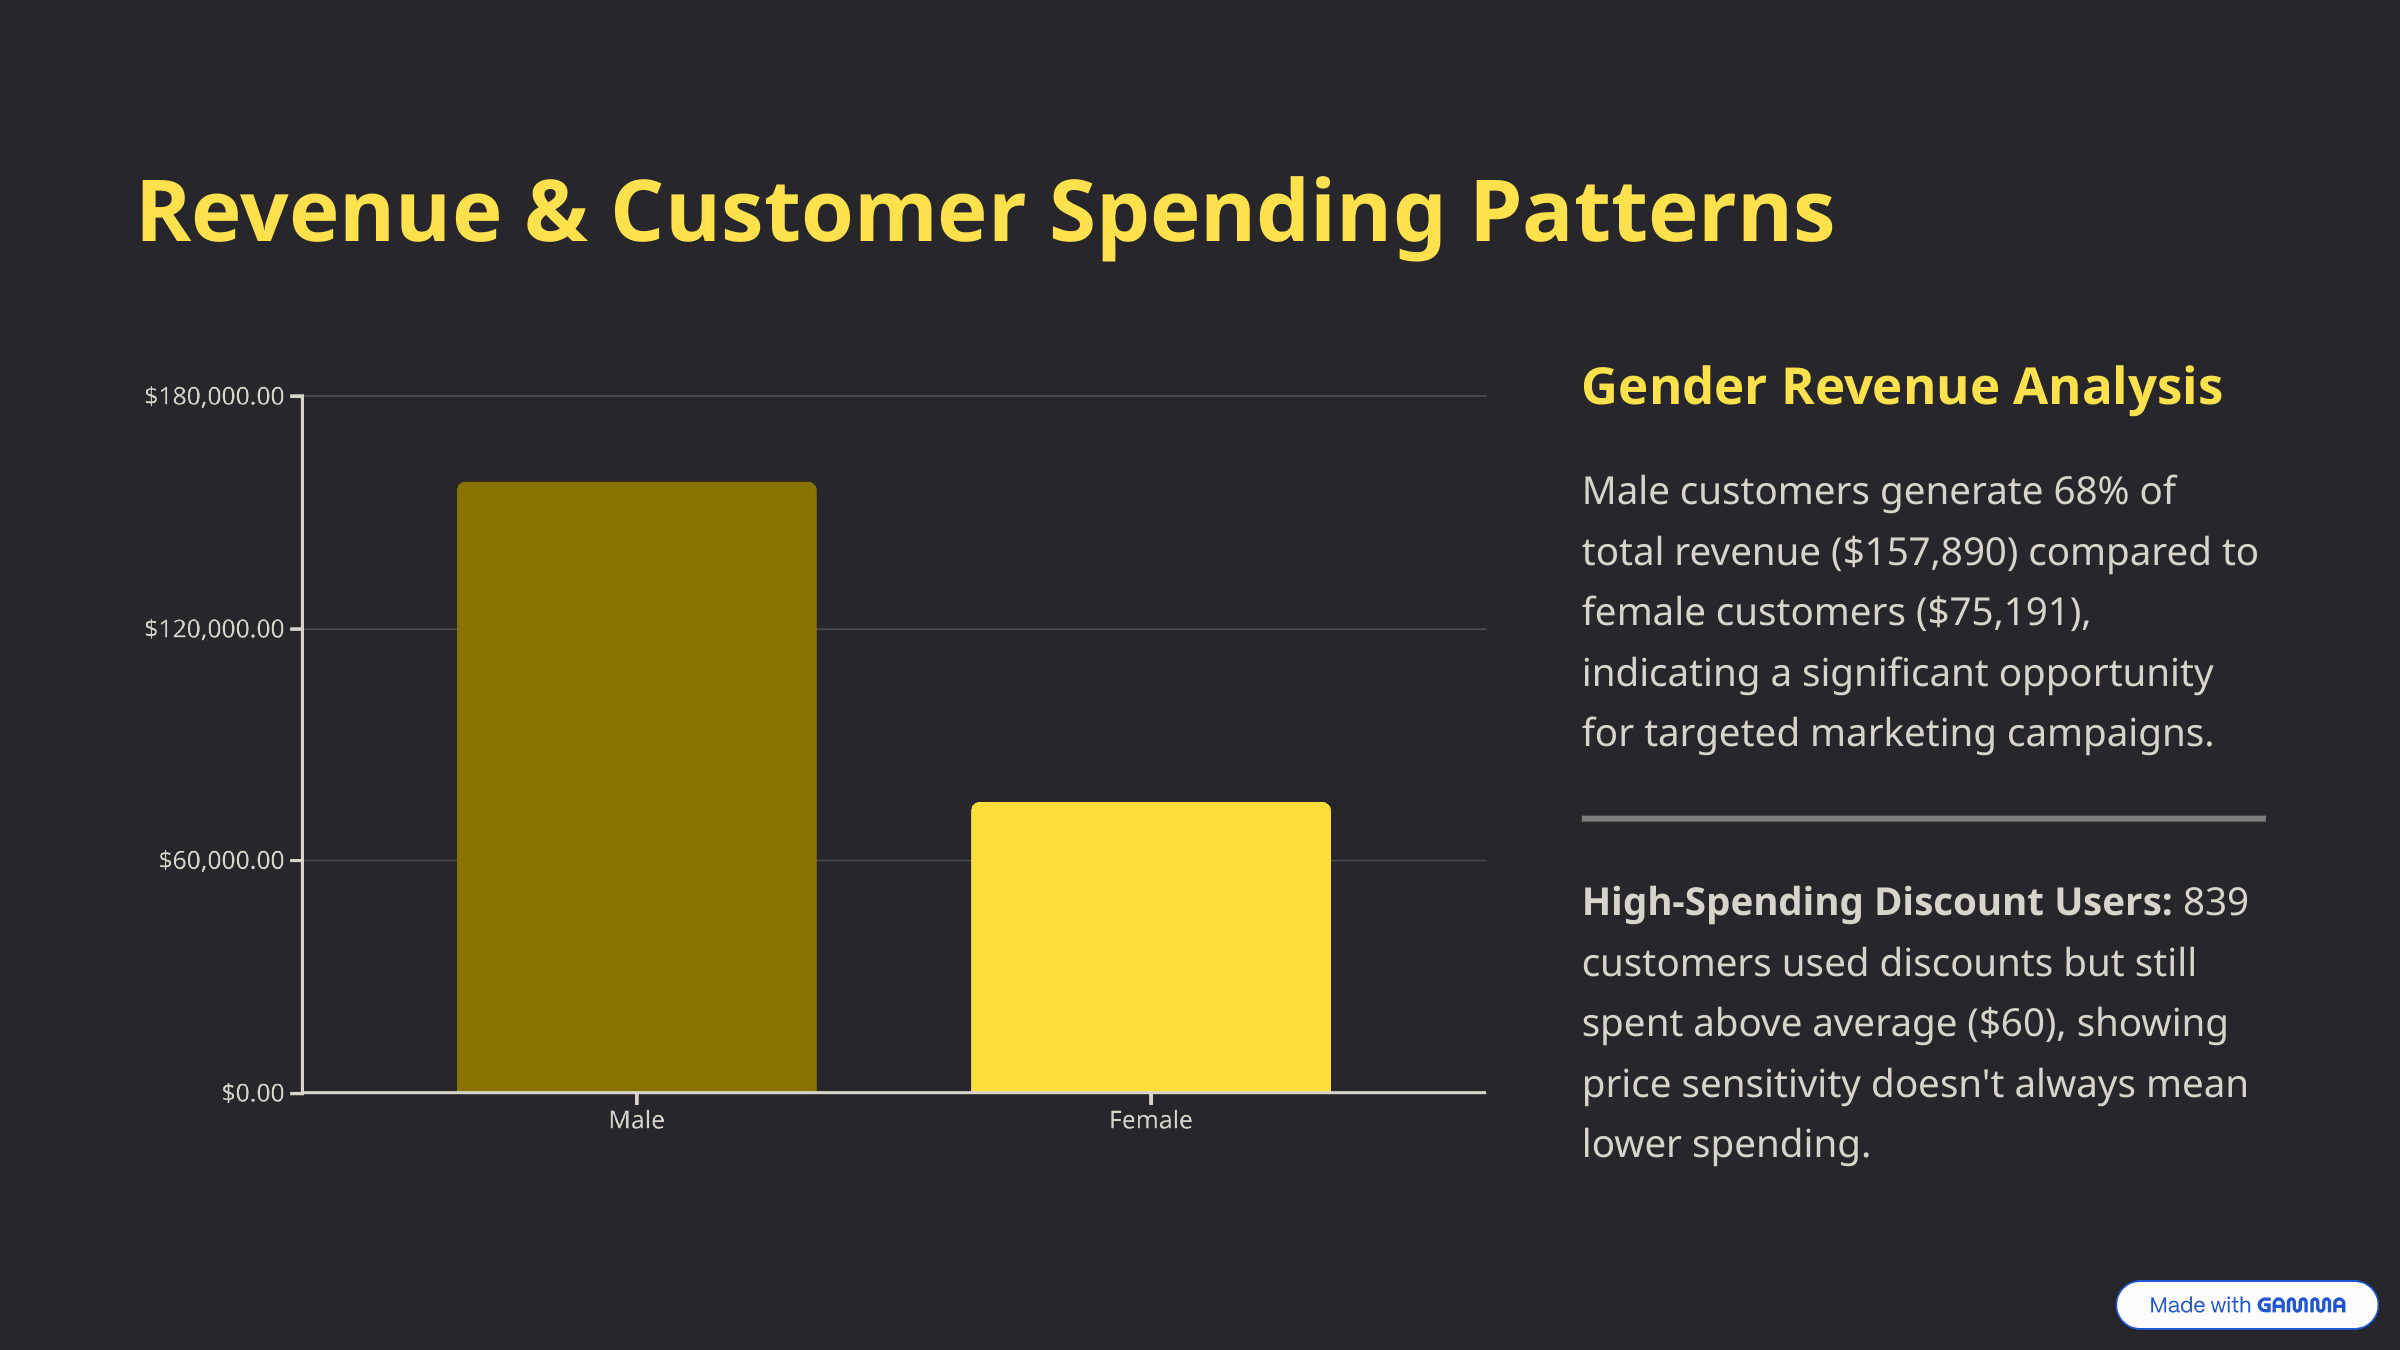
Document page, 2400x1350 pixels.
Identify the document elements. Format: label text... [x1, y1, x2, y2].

picture [135, 378, 1487, 1135]
text_box High-Spending Discount Users: 839 customers used discounts but still spent above average ($60), showing price sensitivity doesn't always mean lower spending. [1581, 863, 2266, 1166]
picture [2106, 1271, 2389, 1339]
text_box [1581, 815, 2266, 822]
text_box Gender Revenue Analysis [1581, 350, 2257, 416]
text_box Male customers generate 68% of total revenue ($157,890) compared to female customers ($75,191), indicating a significant opportunity for targeted marketing campaigns. [1581, 452, 2266, 755]
text_box Revenue & Customer Spending Patterns [135, 151, 1929, 259]
